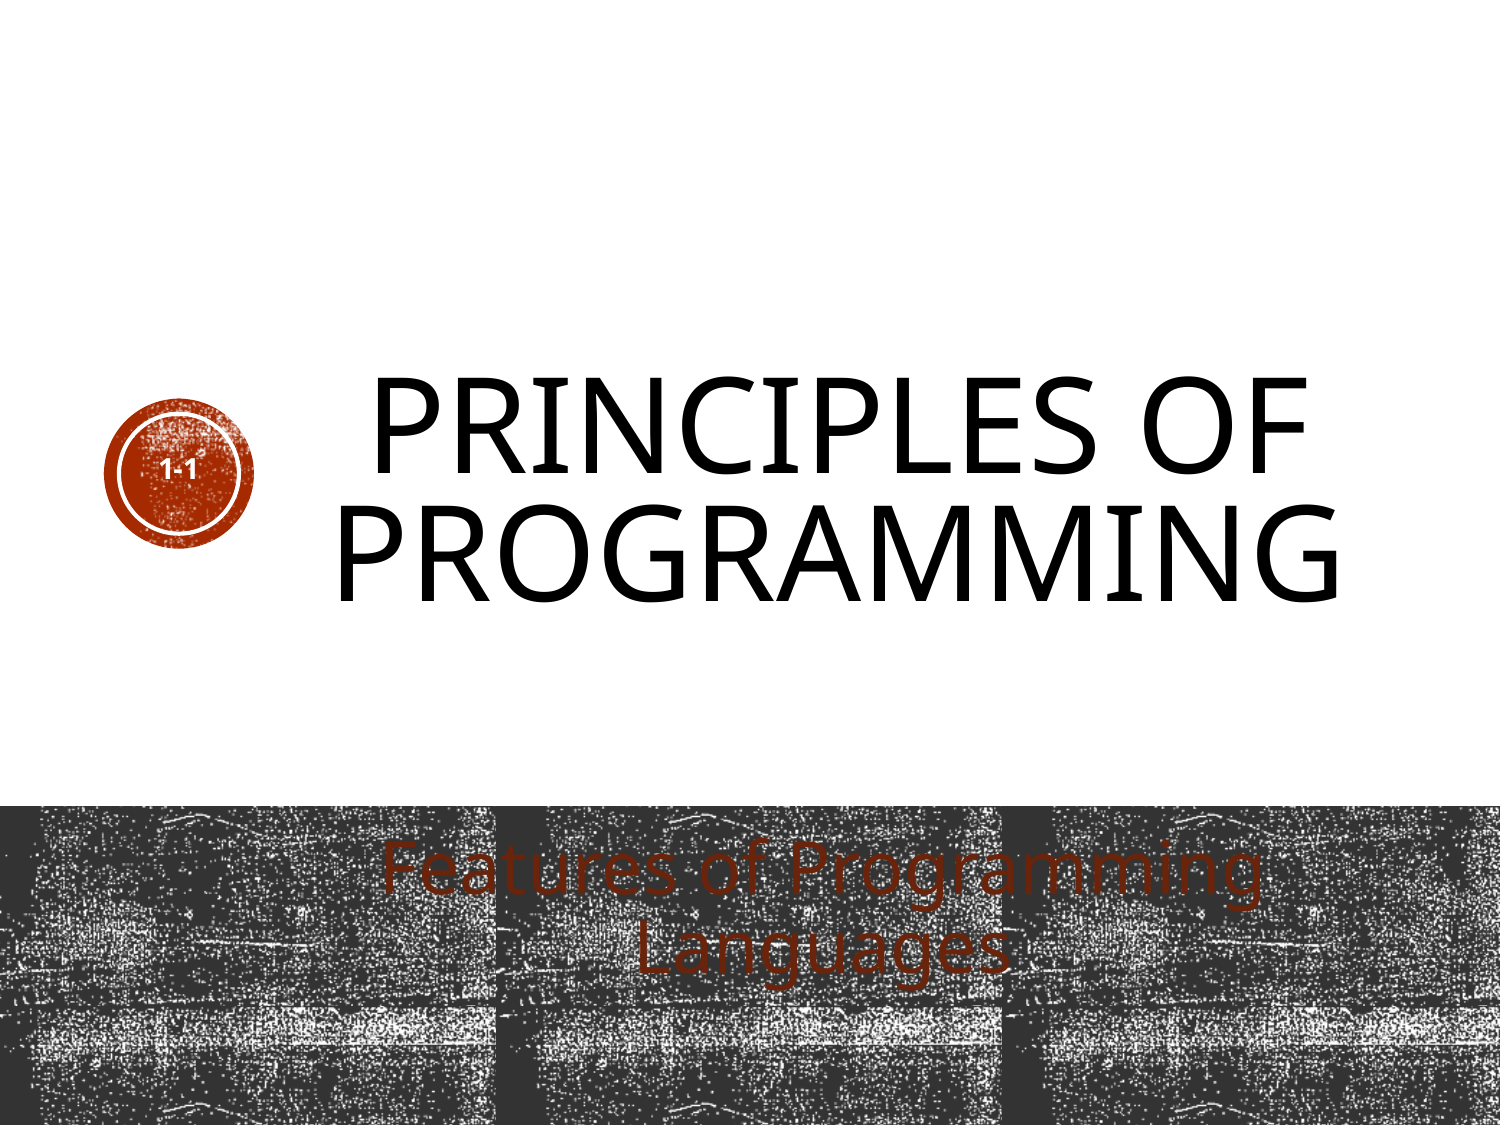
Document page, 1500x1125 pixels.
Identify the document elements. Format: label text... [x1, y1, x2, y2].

title PRINCIPLES OF PROGRAMMING [266, 210, 1409, 788]
slide_number 1-1 [105, 411, 253, 530]
list Features of Programming Languages [266, 823, 1381, 999]
